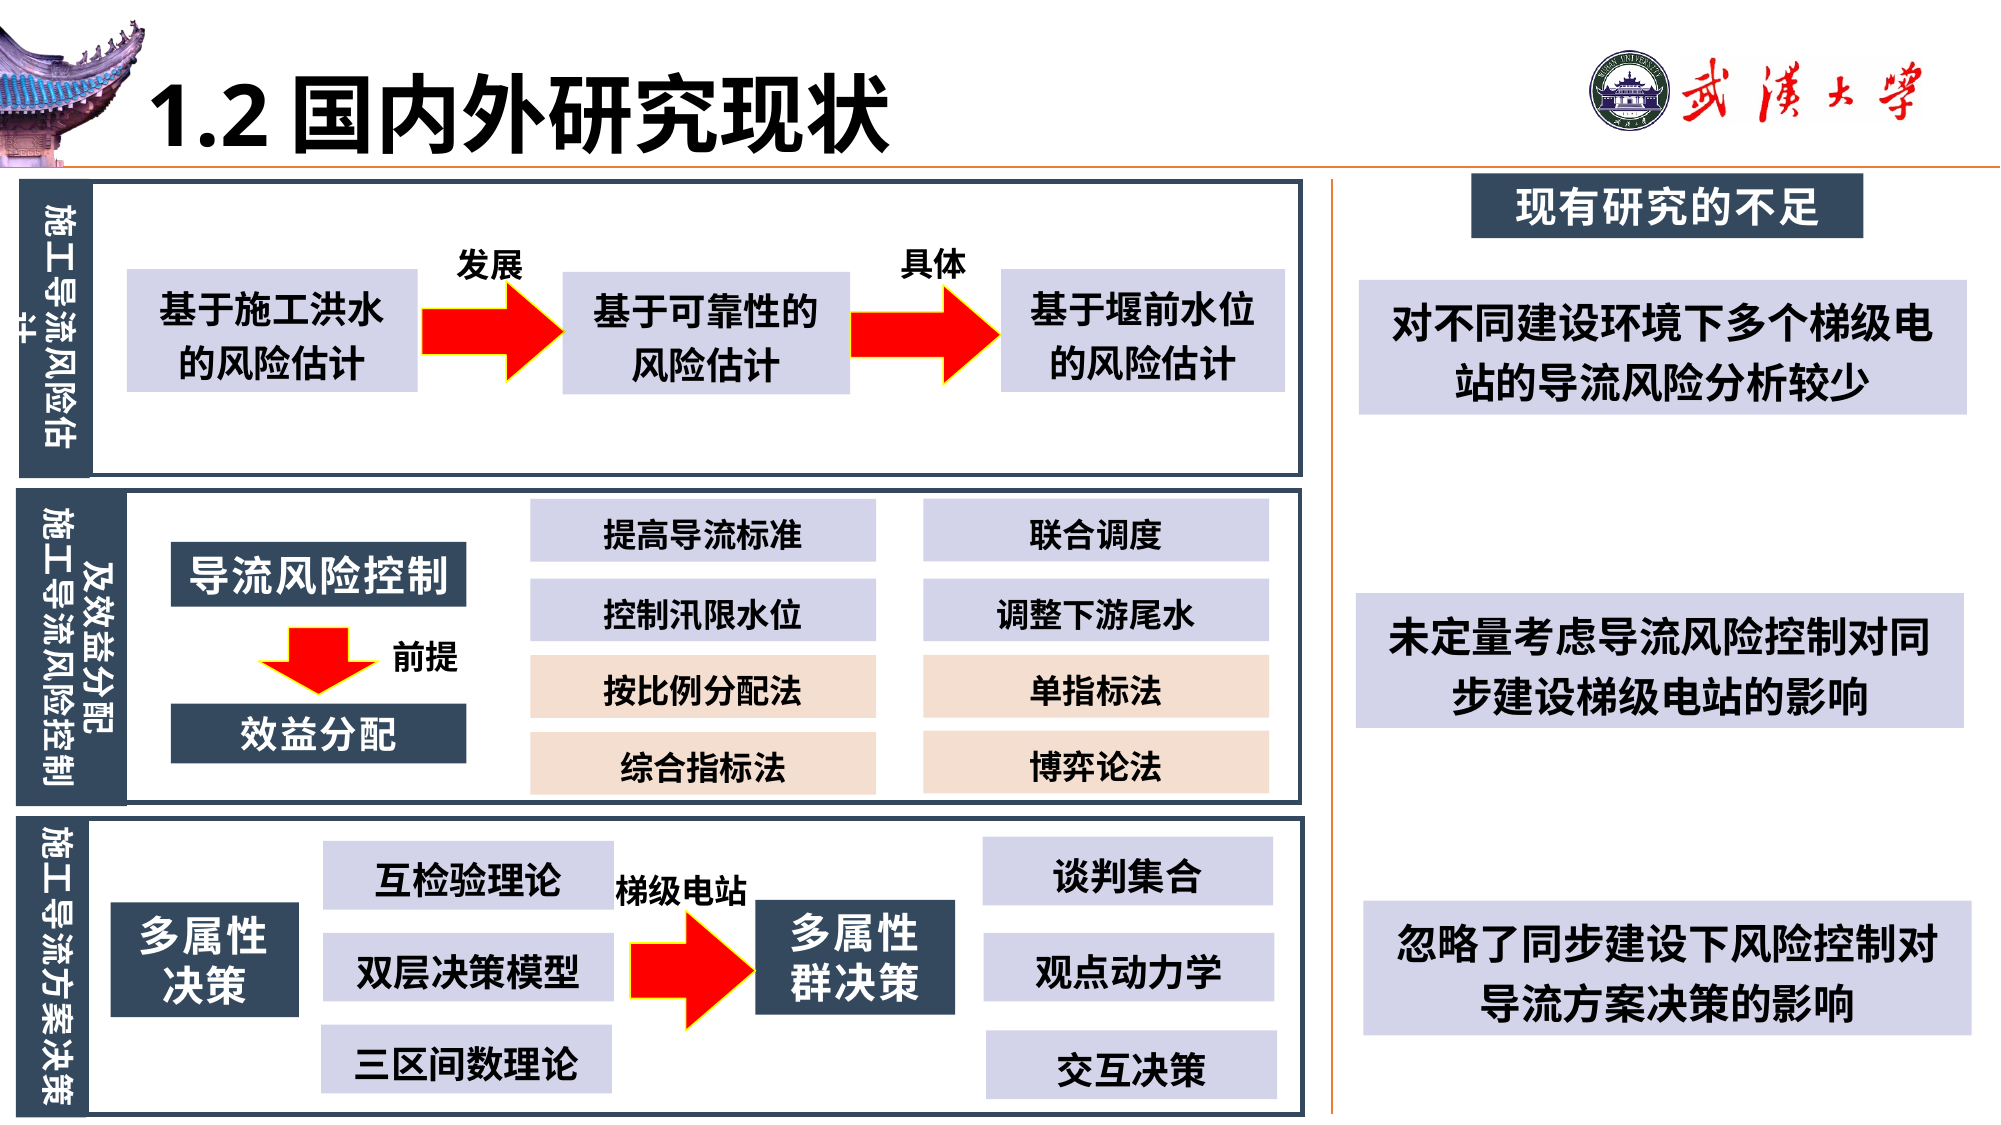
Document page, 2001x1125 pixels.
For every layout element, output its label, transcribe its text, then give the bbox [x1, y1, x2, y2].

text_box [258, 627, 377, 695]
text_box 双层决策模型 [323, 932, 614, 1002]
text_box 按比例分配法 [530, 655, 877, 718]
text_box 未定量考虑导流风险控制对同步建设梯级电站的影响 [1355, 593, 1964, 728]
text_box 单指标法 [923, 654, 1270, 718]
picture [1681, 57, 1923, 124]
text_box 三区间数理论 [321, 1024, 612, 1094]
text_box 施工导流风险估计 [19, 178, 90, 479]
text_box 谈判集合 [982, 836, 1274, 906]
text_box 前提 [377, 621, 474, 684]
text_box [117, 490, 1301, 804]
text_box 对不同建设环境下多个梯级电站的导流风险分析较少 [1358, 279, 1967, 415]
picture [1589, 50, 1670, 131]
text_box 观点动力学 [983, 932, 1275, 1002]
title 1.2国内外研究现状 [131, 64, 1604, 174]
text_box 忽略了同步建设下风险控制对导流方案决策的影响 [1363, 900, 1972, 1036]
text_box 梯级电站 [600, 854, 764, 918]
text_box [85, 818, 1304, 1116]
text_box 综合指标法 [530, 732, 877, 795]
text_box 博弈论法 [923, 730, 1270, 794]
text_box 互检验理论 [323, 840, 614, 910]
picture [0, 9, 158, 167]
text_box [89, 180, 1302, 476]
text_box 施工导流方案决策 [15, 816, 87, 1118]
text_box 交互决策 [986, 1030, 1278, 1100]
text_box 多属性决策 [110, 902, 299, 1018]
text_box 现有研究的不足 [1471, 173, 1864, 239]
text_box 及效益分配 施工导流风险控制 [15, 488, 127, 807]
text_box [630, 918, 756, 1031]
text_box 多属性群决策 [755, 899, 956, 1015]
